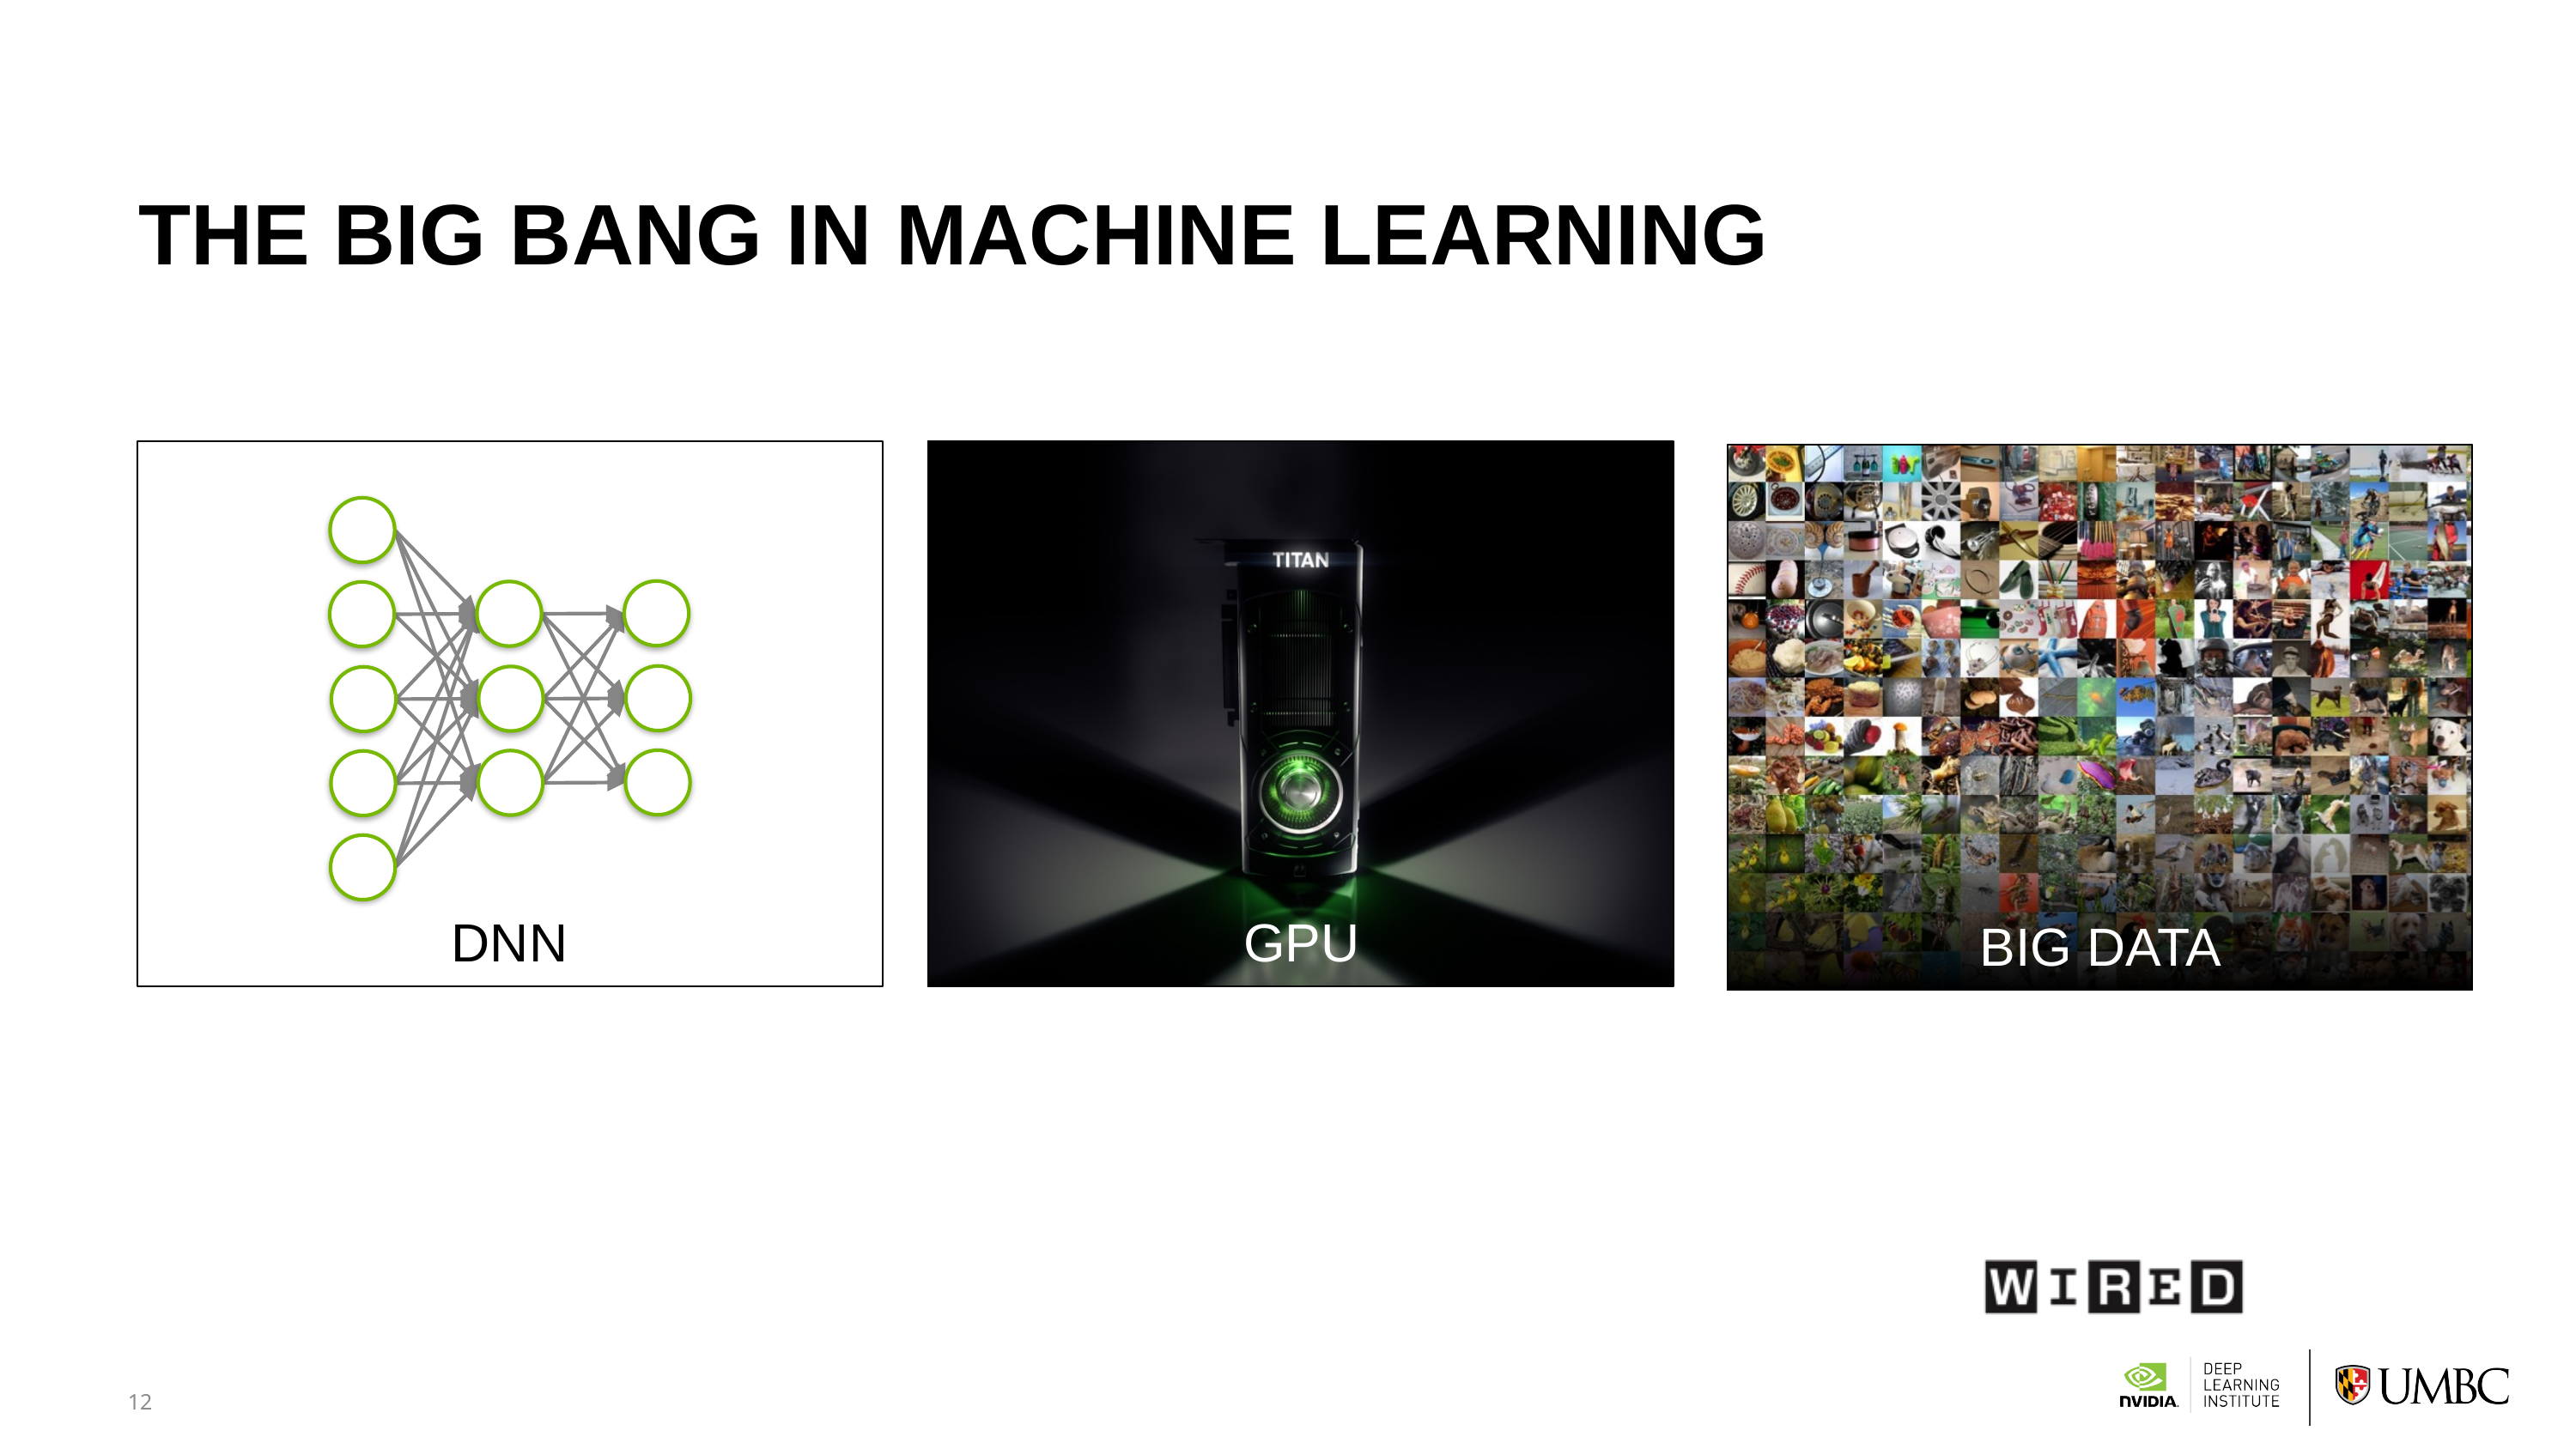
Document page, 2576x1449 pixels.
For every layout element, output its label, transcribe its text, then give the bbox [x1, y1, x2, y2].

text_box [1726, 444, 2476, 991]
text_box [137, 440, 884, 987]
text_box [927, 440, 1674, 987]
picture [2336, 1365, 2509, 1405]
picture [1969, 1217, 2299, 1427]
title THE BIG BANG IN MACHINE LEARNING [116, 155, 2459, 294]
